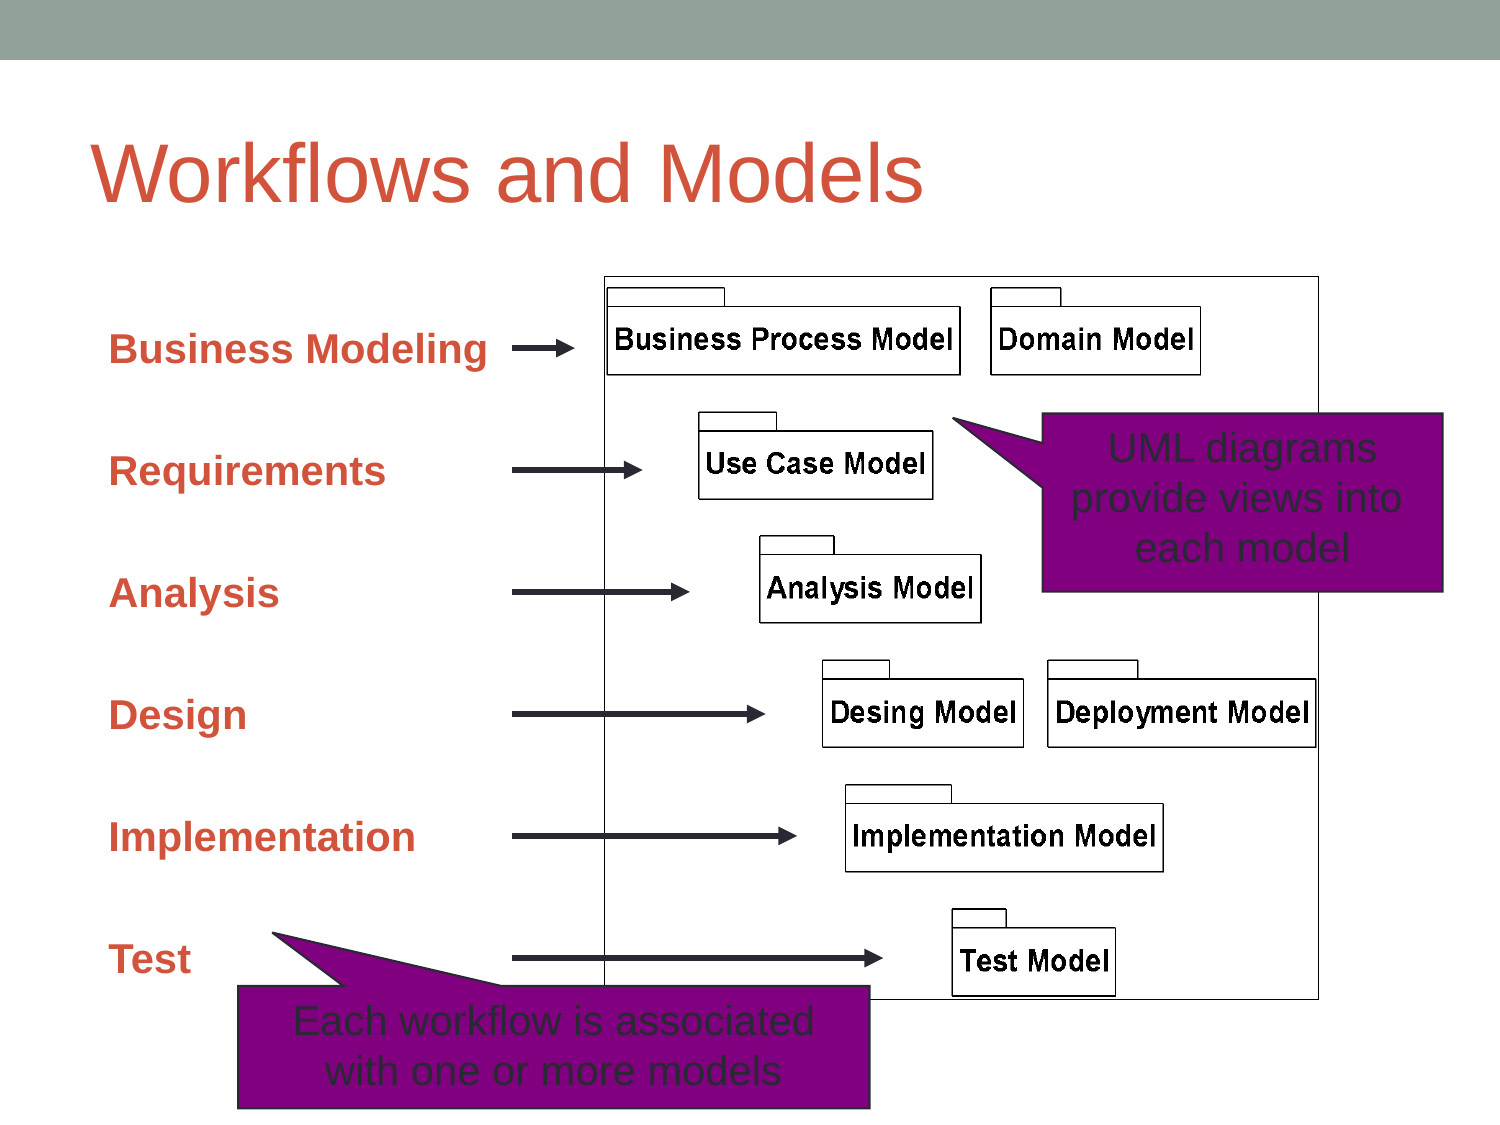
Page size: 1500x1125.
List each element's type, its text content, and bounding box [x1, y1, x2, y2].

text_box Requirements [93, 436, 405, 502]
text_box Test [93, 924, 207, 990]
text_box Each workflow is associated with one or more models [238, 932, 870, 1109]
text_box Business Modeling [93, 314, 507, 380]
text_box Design [93, 680, 264, 746]
text_box Implementation [93, 802, 435, 868]
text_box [603, 276, 1320, 1001]
text_box Analysis [93, 558, 297, 624]
text_box UML diagrams provide views into each model [1324, 413, 1443, 592]
title Workflows and Models [75, 87, 1425, 250]
